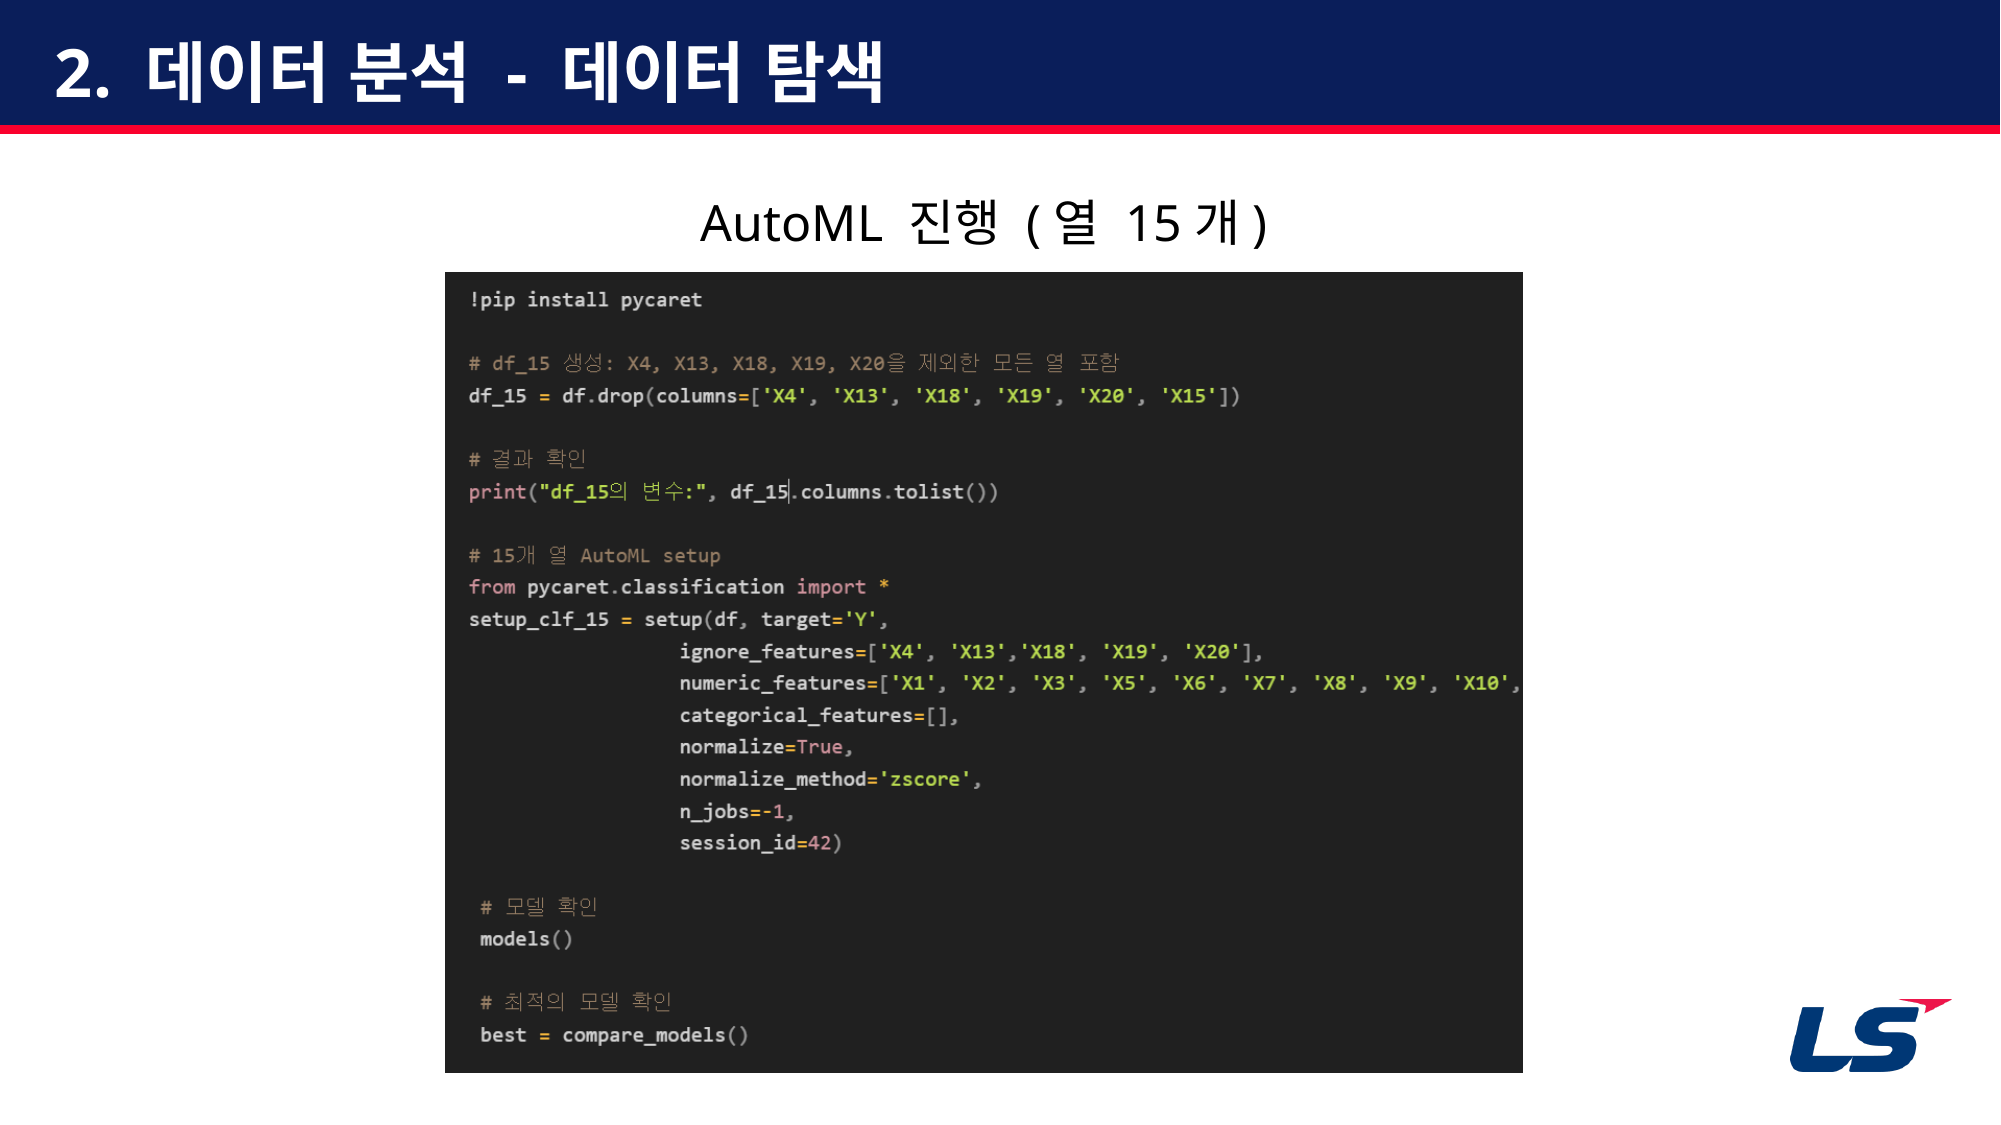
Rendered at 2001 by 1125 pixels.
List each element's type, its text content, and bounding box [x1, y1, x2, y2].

text_box 2. 데이터 분석 - 데이터 탐색 [40, 23, 1428, 119]
picture [445, 272, 1523, 1073]
text_box [0, 0, 2000, 125]
text_box AutoML 진행 (열 15개) [571, 183, 1397, 259]
picture [1790, 999, 1952, 1073]
